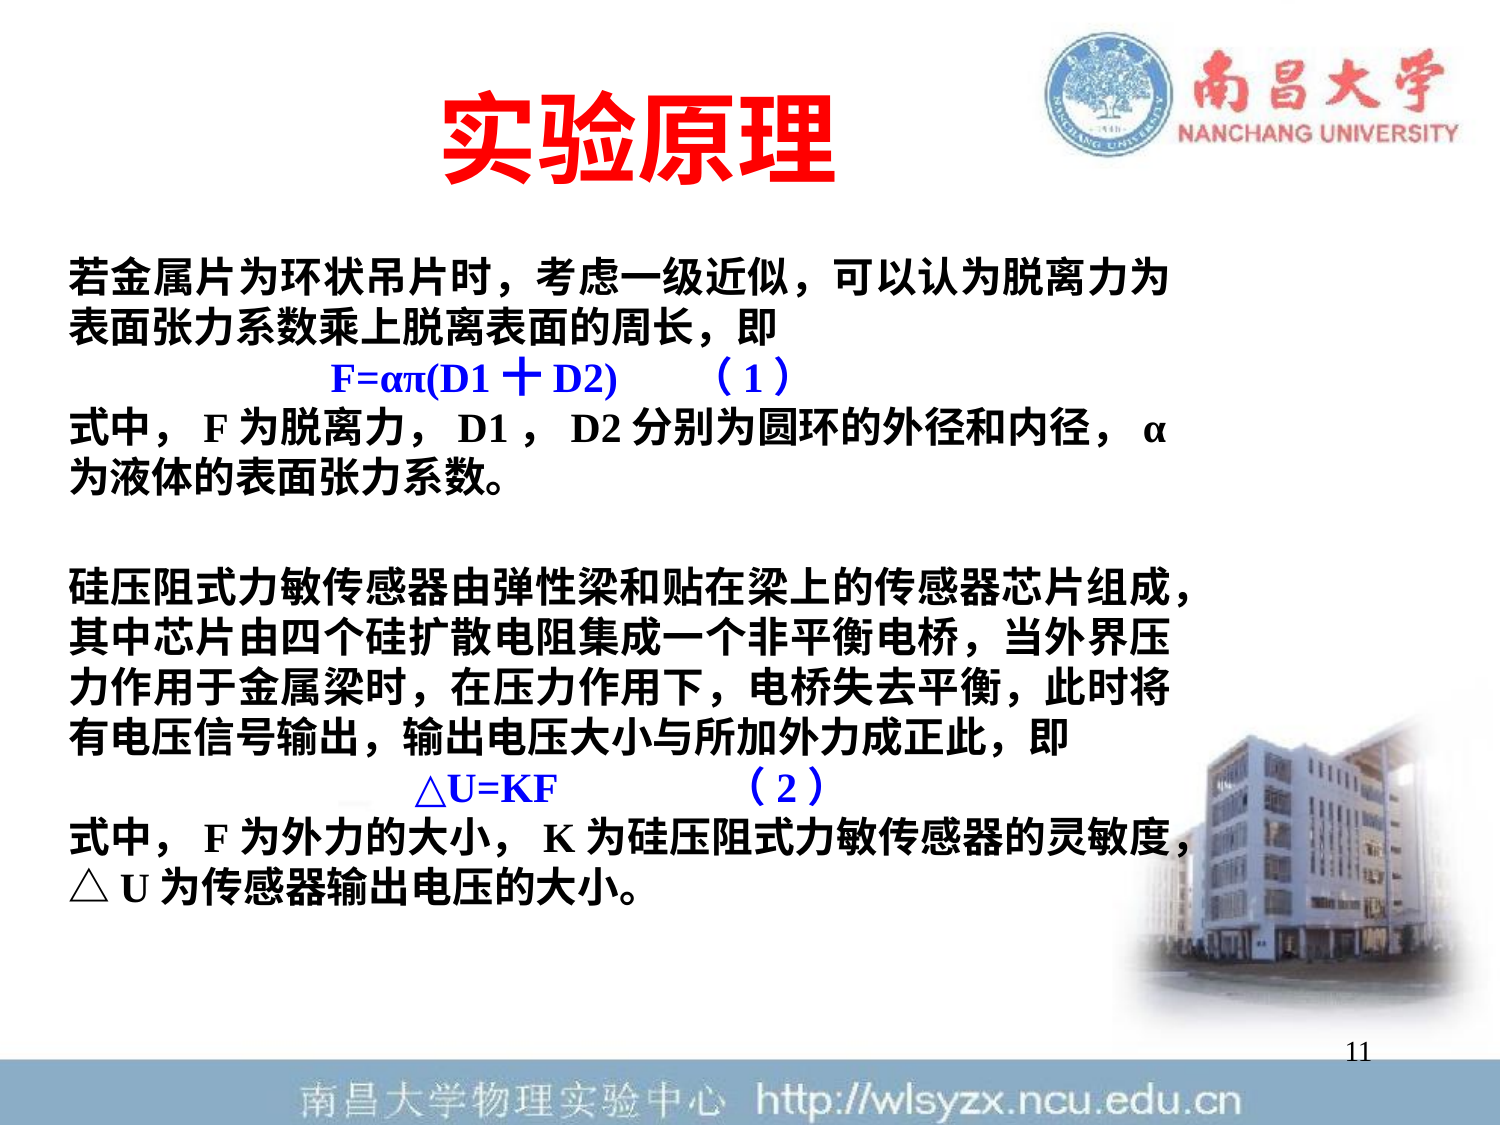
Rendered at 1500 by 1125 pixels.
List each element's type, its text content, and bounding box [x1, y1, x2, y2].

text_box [740, 544, 760, 581]
picture [0, 0, 1500, 1125]
text_box [1074, 1024, 1388, 1100]
title 实验原理 [0, 42, 1276, 231]
list 若金属片为环状吊片时，考虑一级近似，可以认为脱离力为表面张力系数乘上脱离表面的周长，即 F=απ(D1十D2) （1） 式中，F为脱离力，D1，D2分别为圆环的外径和内径，α为液体的表面张力系数。 硅压阻式力敏传感器由弹性梁和贴在梁上的传感器芯片组成，其中芯片由四个硅扩散电阻集成一个非平衡电桥，当外界压力作用于金属梁时，在压力作用下，电桥失去平衡，此时将有电压信号输出，输出电压大小与所加外力成正此，即 △U=KF （2） 式中，F为外力的大小，K为硅压阻式力敏传感器的灵敏度，△U为传感器输出电压的大小。 [52, 243, 1188, 919]
